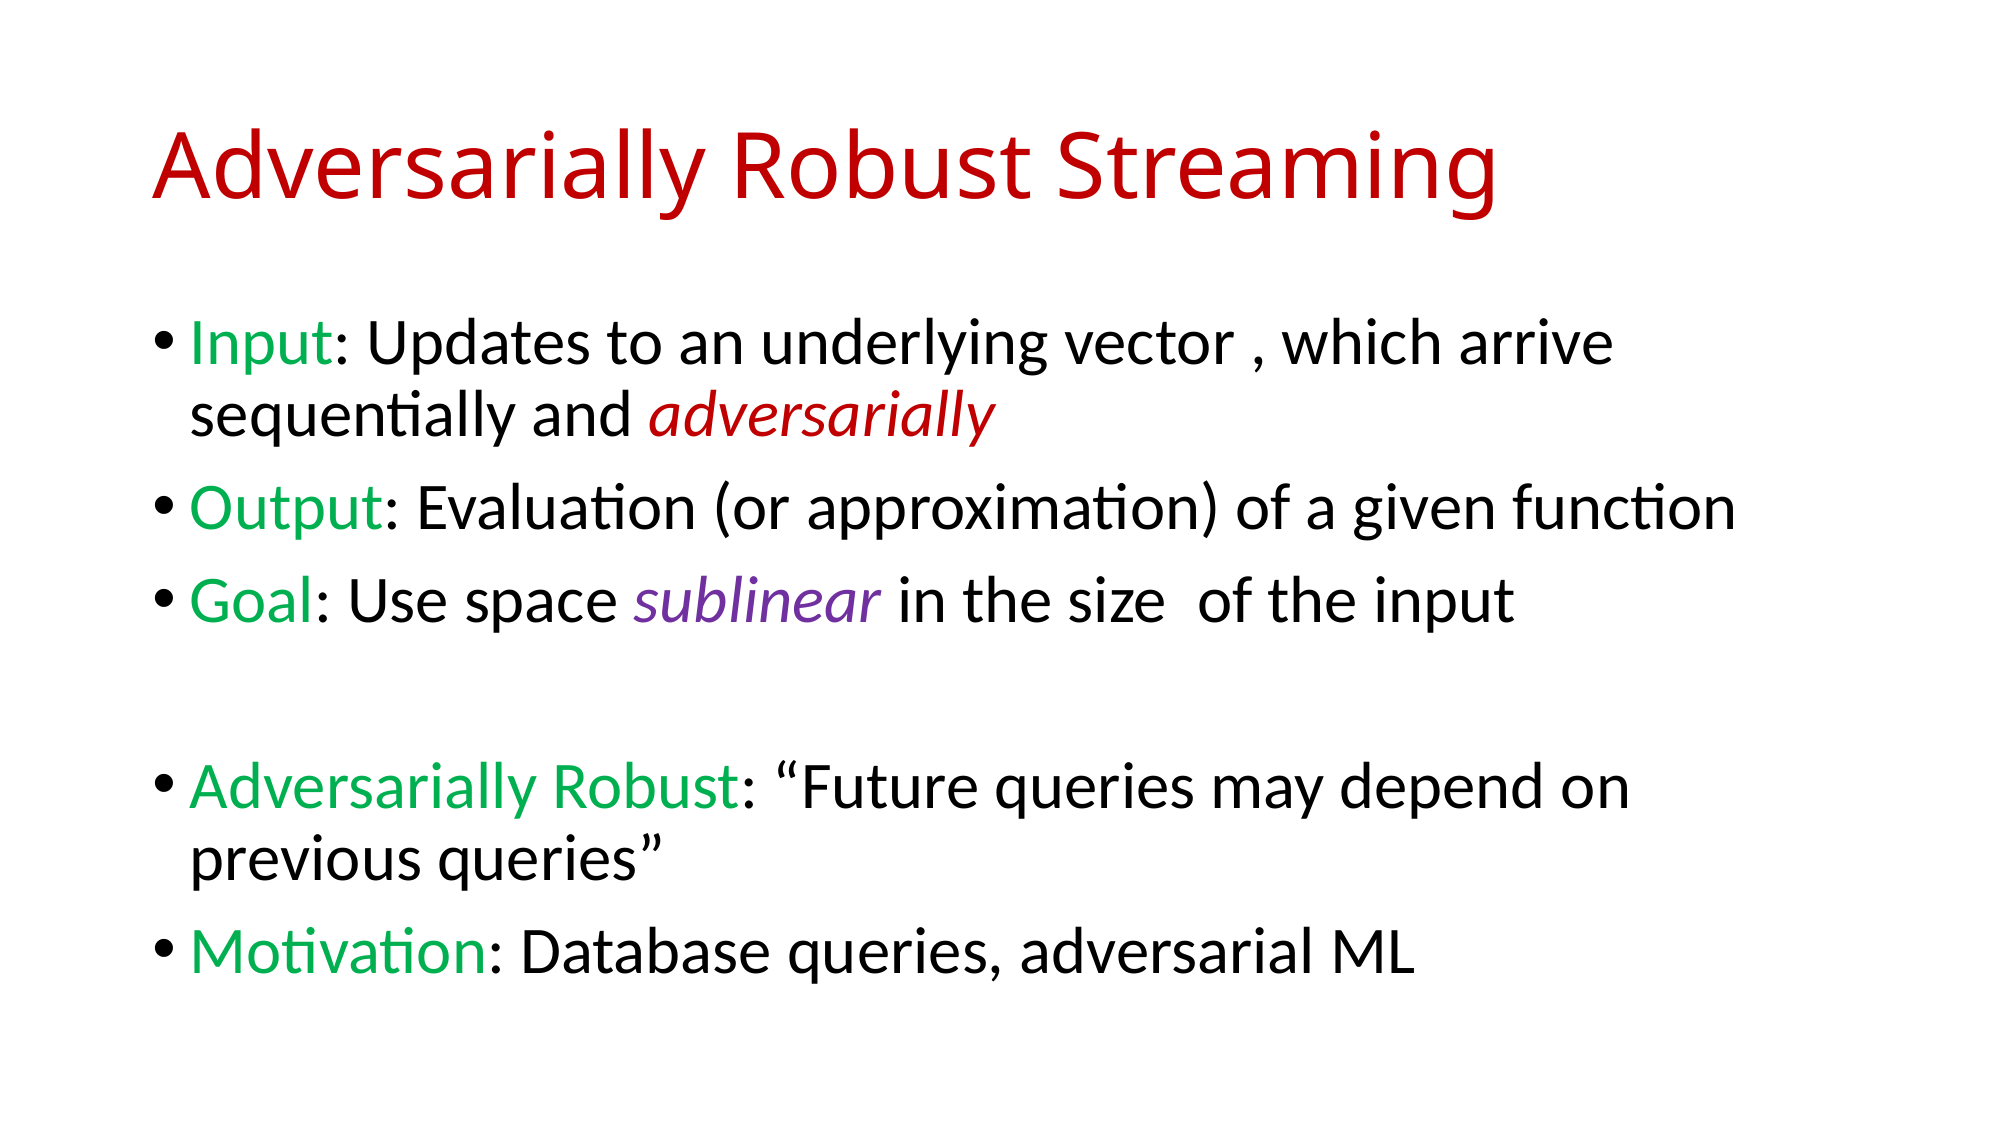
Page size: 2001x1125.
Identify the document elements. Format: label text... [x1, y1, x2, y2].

title Adversarially Robust Streaming [137, 59, 1863, 278]
